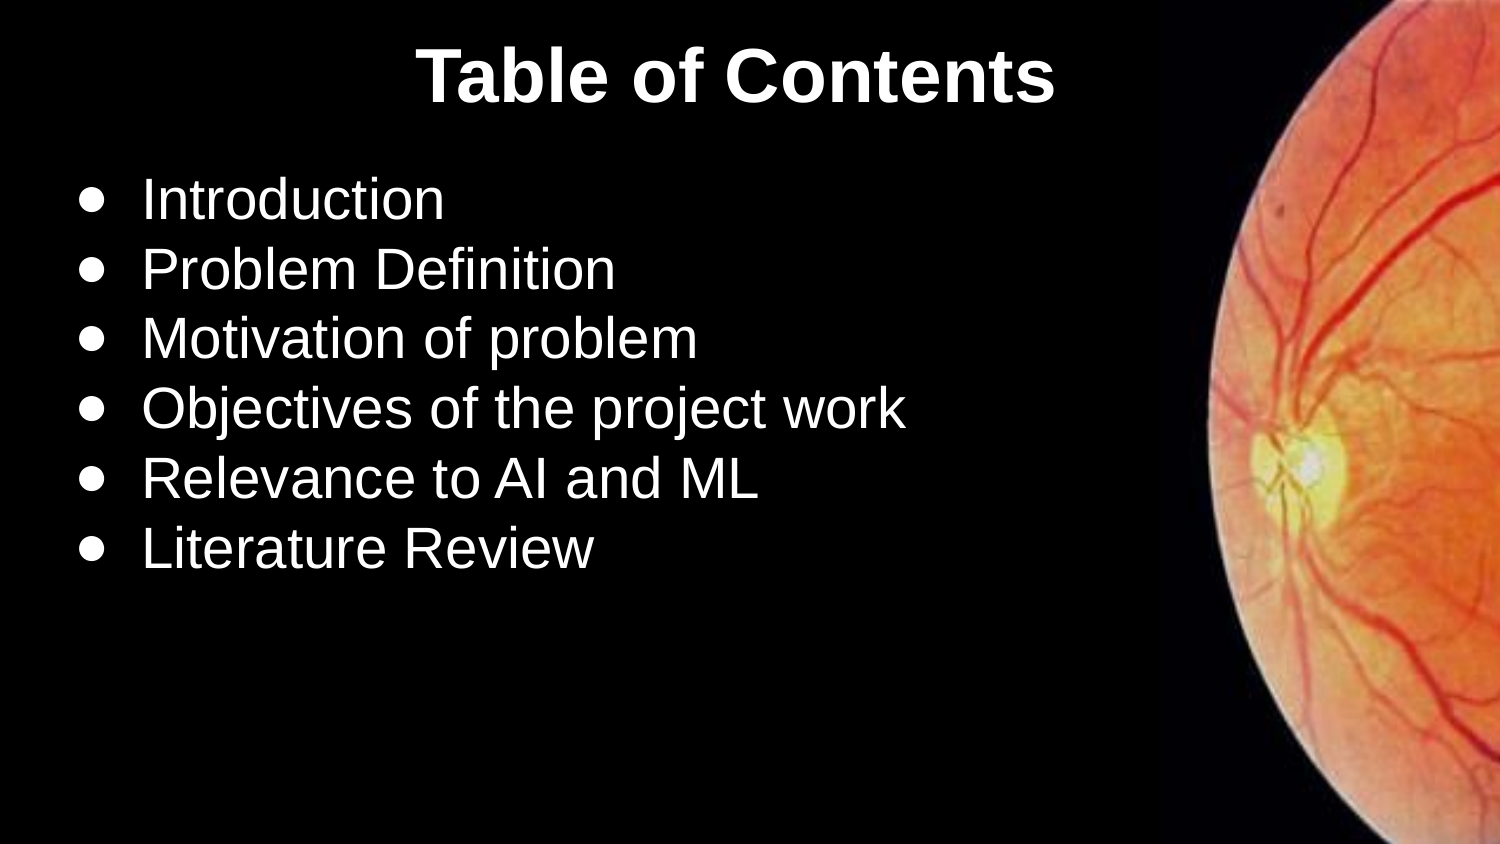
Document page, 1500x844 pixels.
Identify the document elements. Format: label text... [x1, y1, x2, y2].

picture [1160, 0, 1500, 844]
title Table of Contents [104, 20, 1155, 133]
subtitle Introduction Problem Definition Motivation of problem Objectives of the project work Relevance to AI and ML Literature Review [51, 146, 1155, 844]
